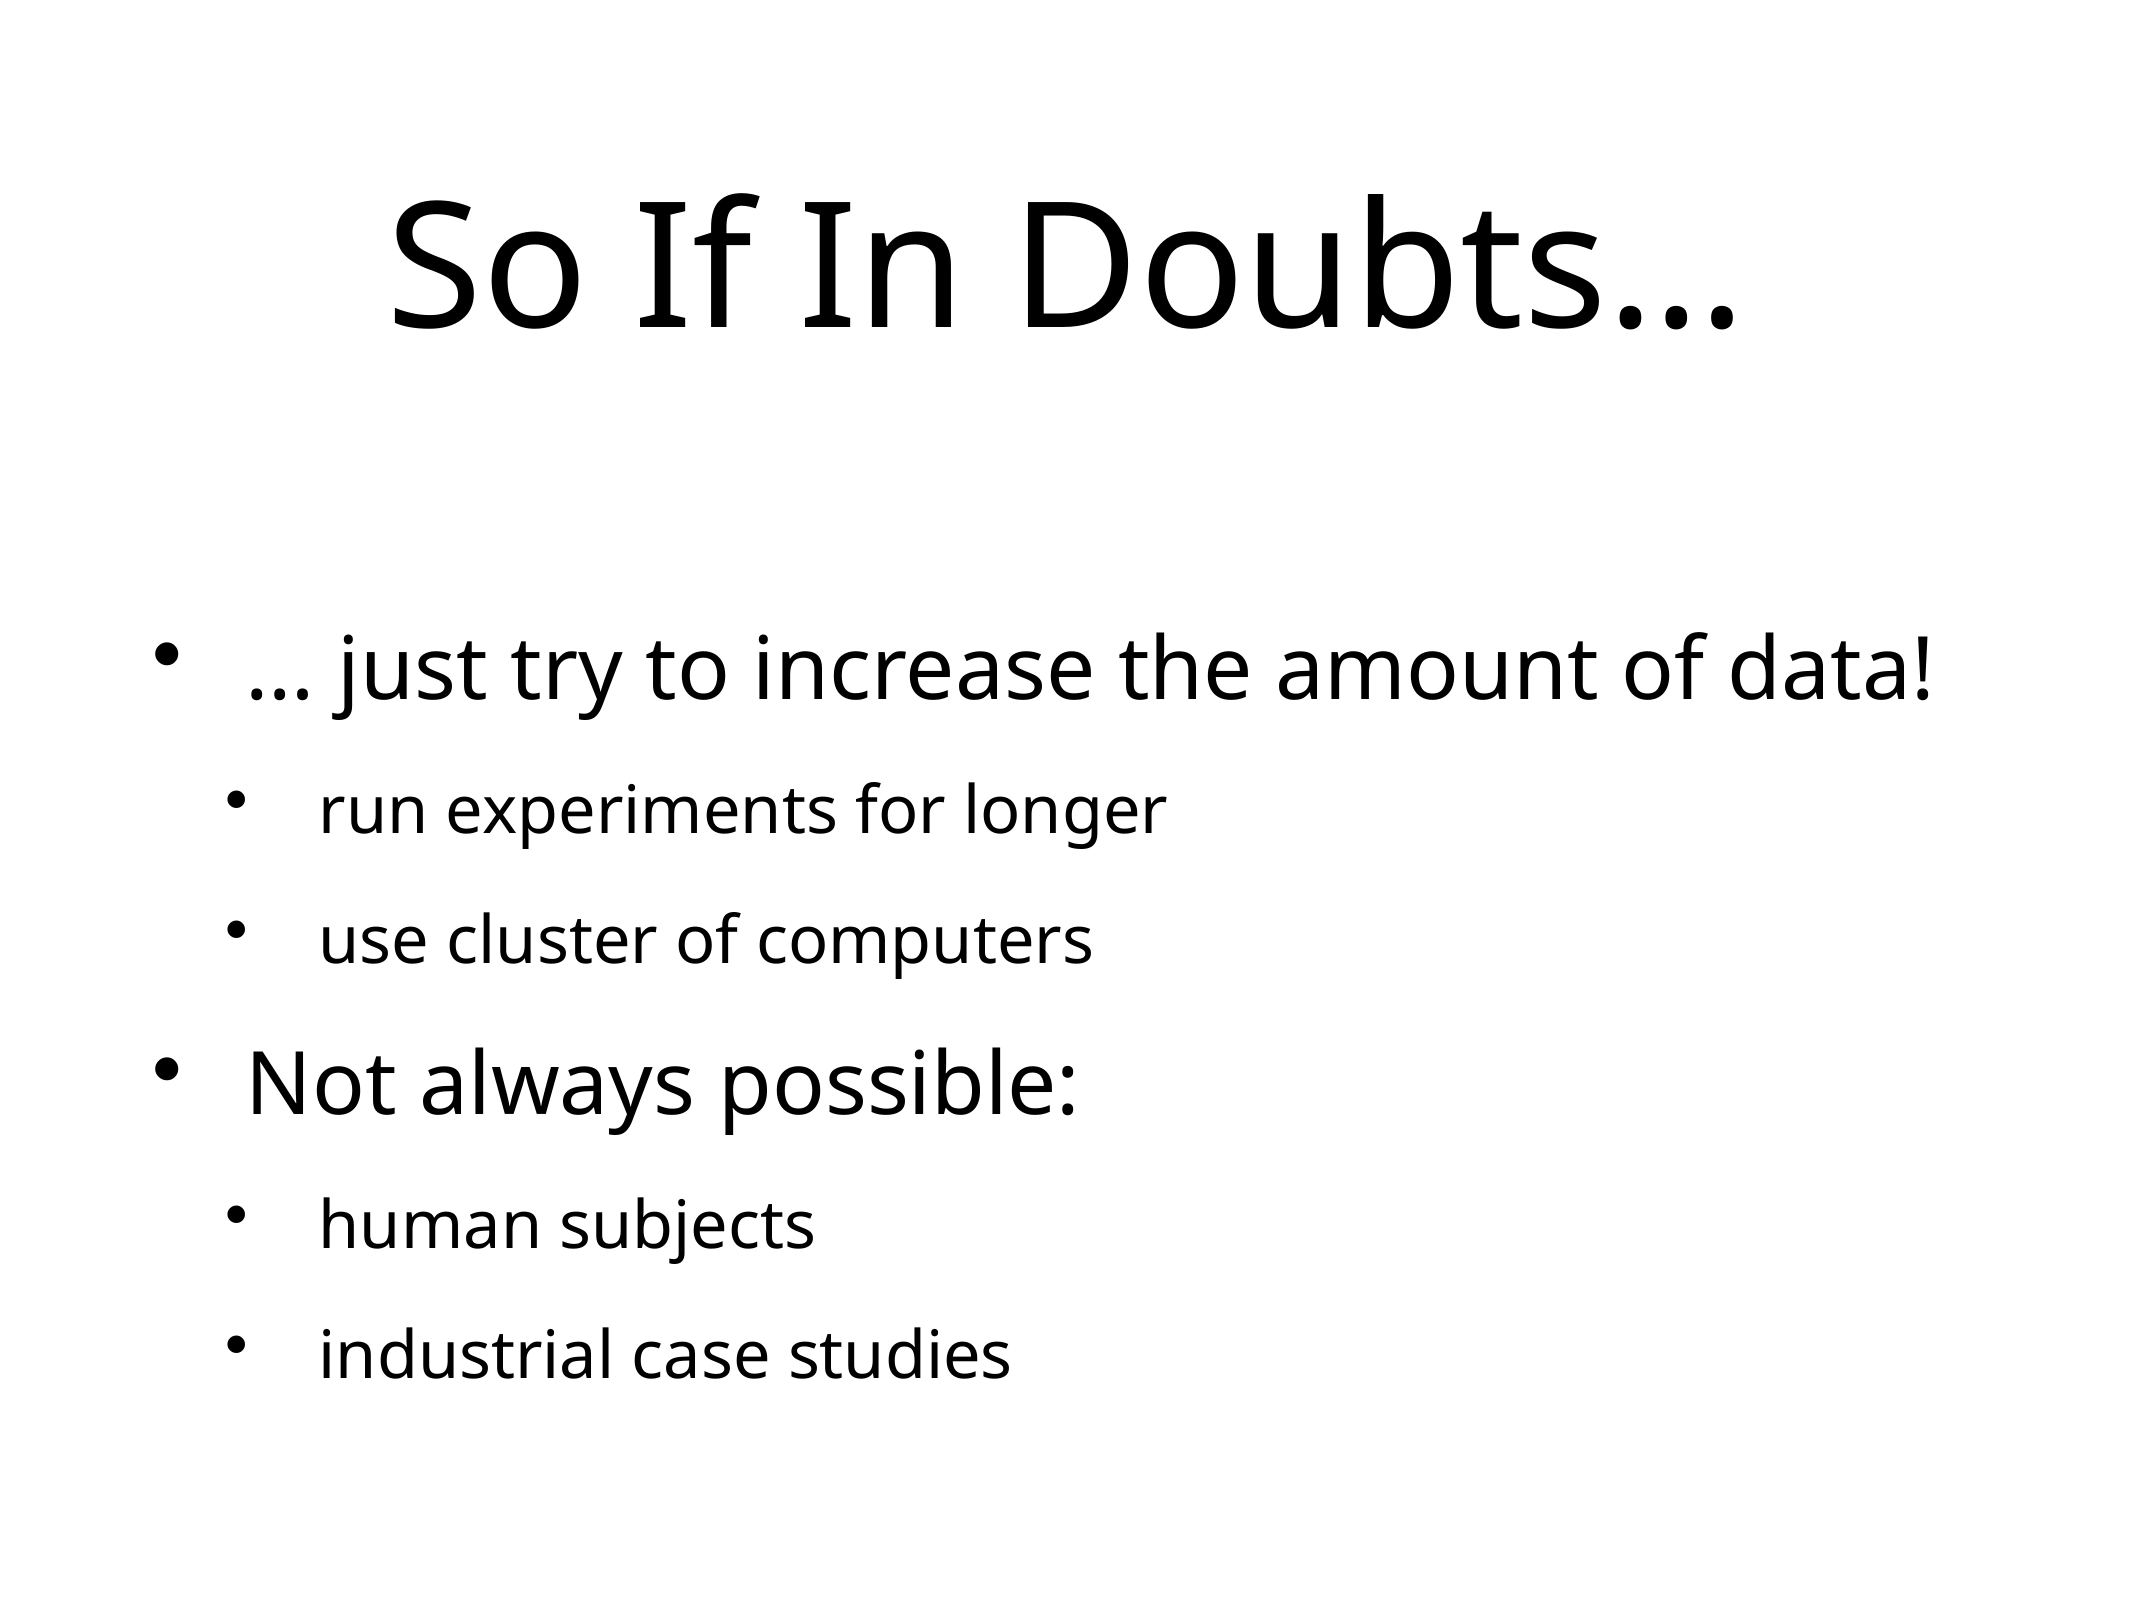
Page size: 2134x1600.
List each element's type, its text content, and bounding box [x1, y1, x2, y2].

list … just try to increase the amount of data! run experiments for longer use cluster of computers Not always possible: human subjects industrial case studies [91, 480, 2043, 1524]
title So If In Doubts… [207, 41, 1926, 474]
